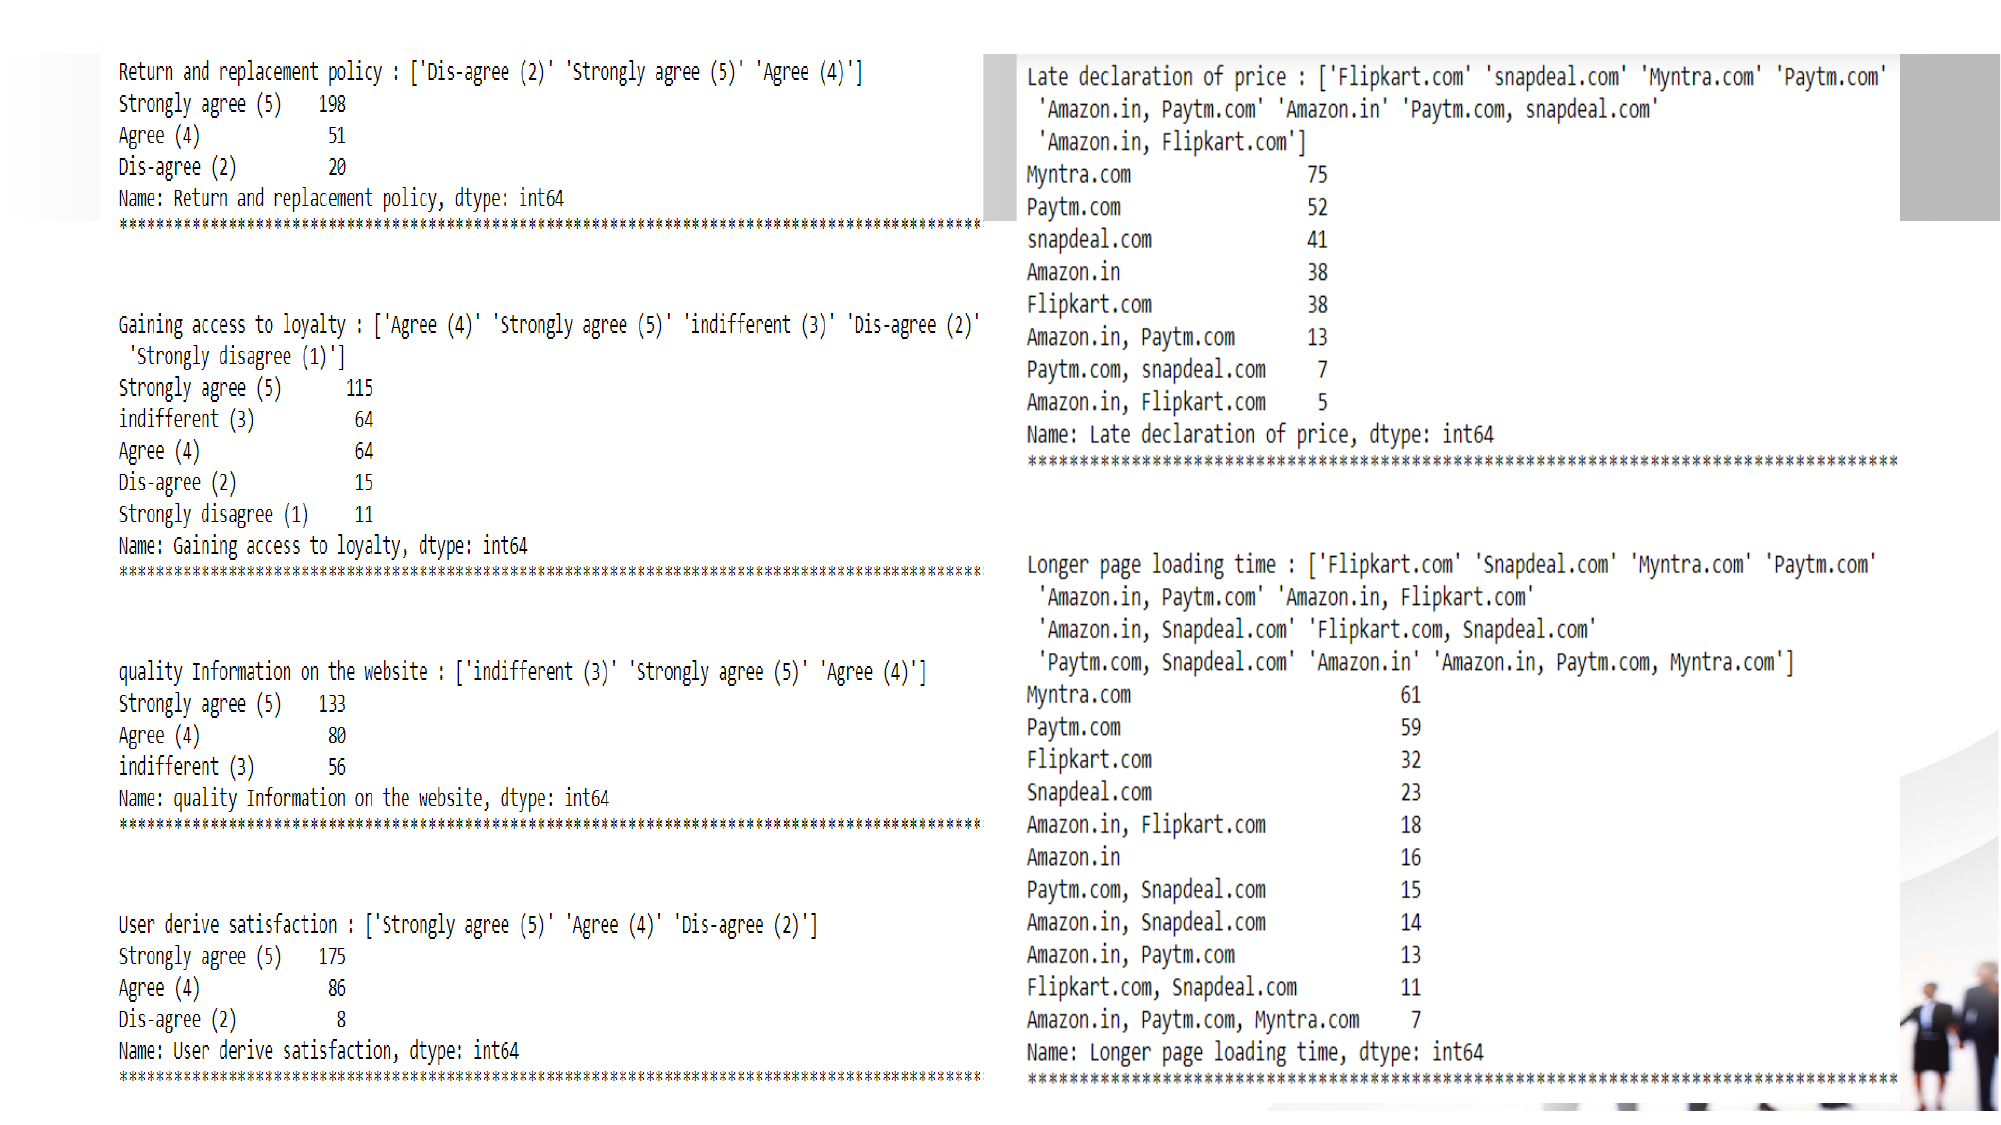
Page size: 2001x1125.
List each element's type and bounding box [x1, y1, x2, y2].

list [99, 44, 984, 1103]
picture [1268, 728, 1999, 1111]
list [1016, 44, 1900, 1103]
